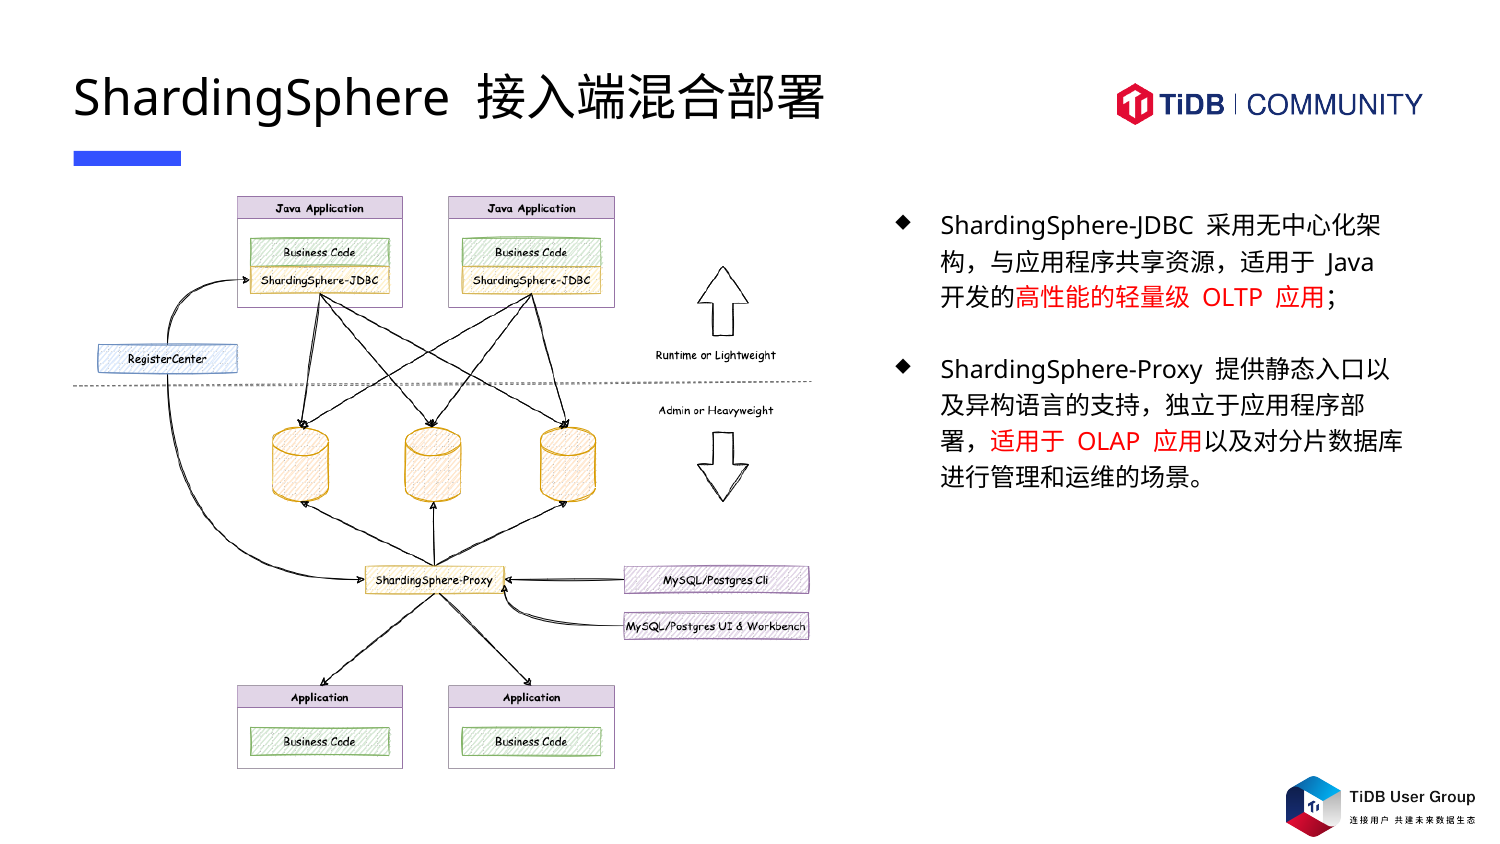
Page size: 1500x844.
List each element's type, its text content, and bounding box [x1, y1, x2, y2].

picture [1286, 776, 1475, 837]
picture [73, 196, 812, 769]
text_box ShardingSphere-JDBC 采用无中心化架构，与应用程序共享资源，适用于 Java 开发的高性能的轻量级 OLTP 应用； ShardingSphere-Proxy 提供静态入口以及异构语言的支持，独立于应用程序部署，适用于 OLAP 应用以及对分片数据库进行管理和运维的场景。 [879, 196, 1423, 499]
picture [1116, 83, 1423, 125]
text_box [73, 150, 181, 166]
text_box ShardingSphere 接入端混合部署 [59, 50, 1046, 140]
